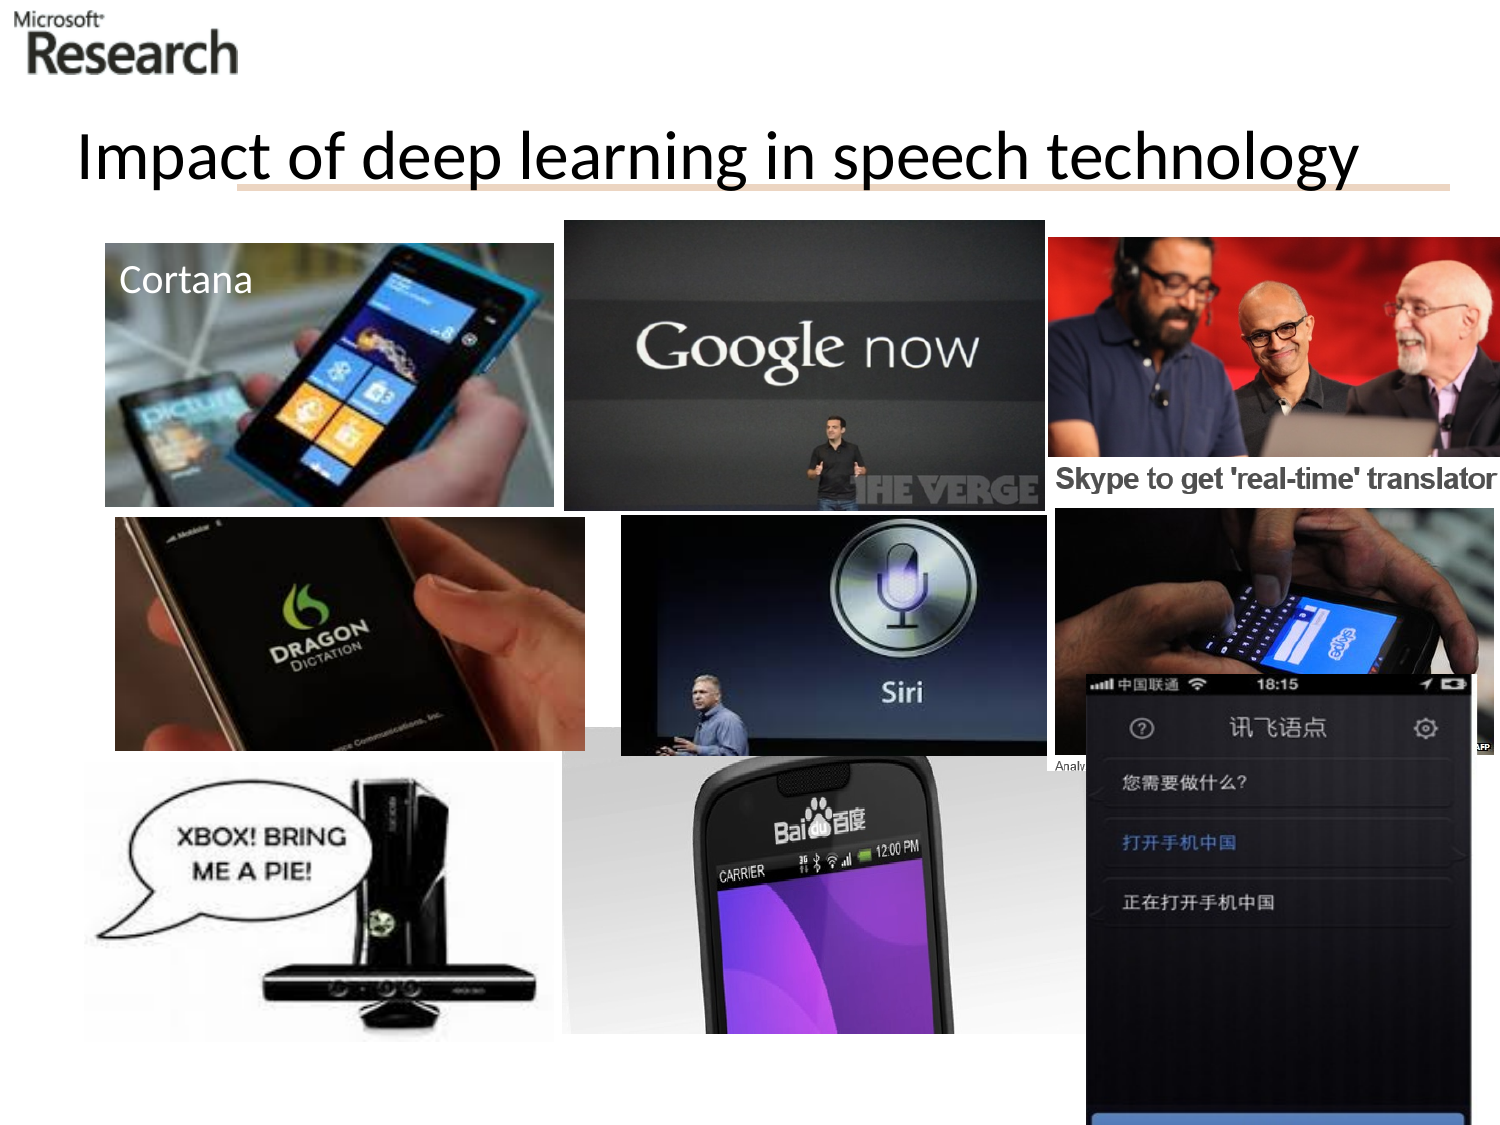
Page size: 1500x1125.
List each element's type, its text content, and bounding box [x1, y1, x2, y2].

text_box Cortana [94, 237, 279, 323]
picture [105, 243, 554, 507]
picture [564, 220, 1045, 511]
picture [84, 762, 554, 1042]
picture [14, 10, 238, 75]
list Impact of deep learning in speech technology [62, 102, 1458, 209]
picture [115, 236, 1500, 1125]
